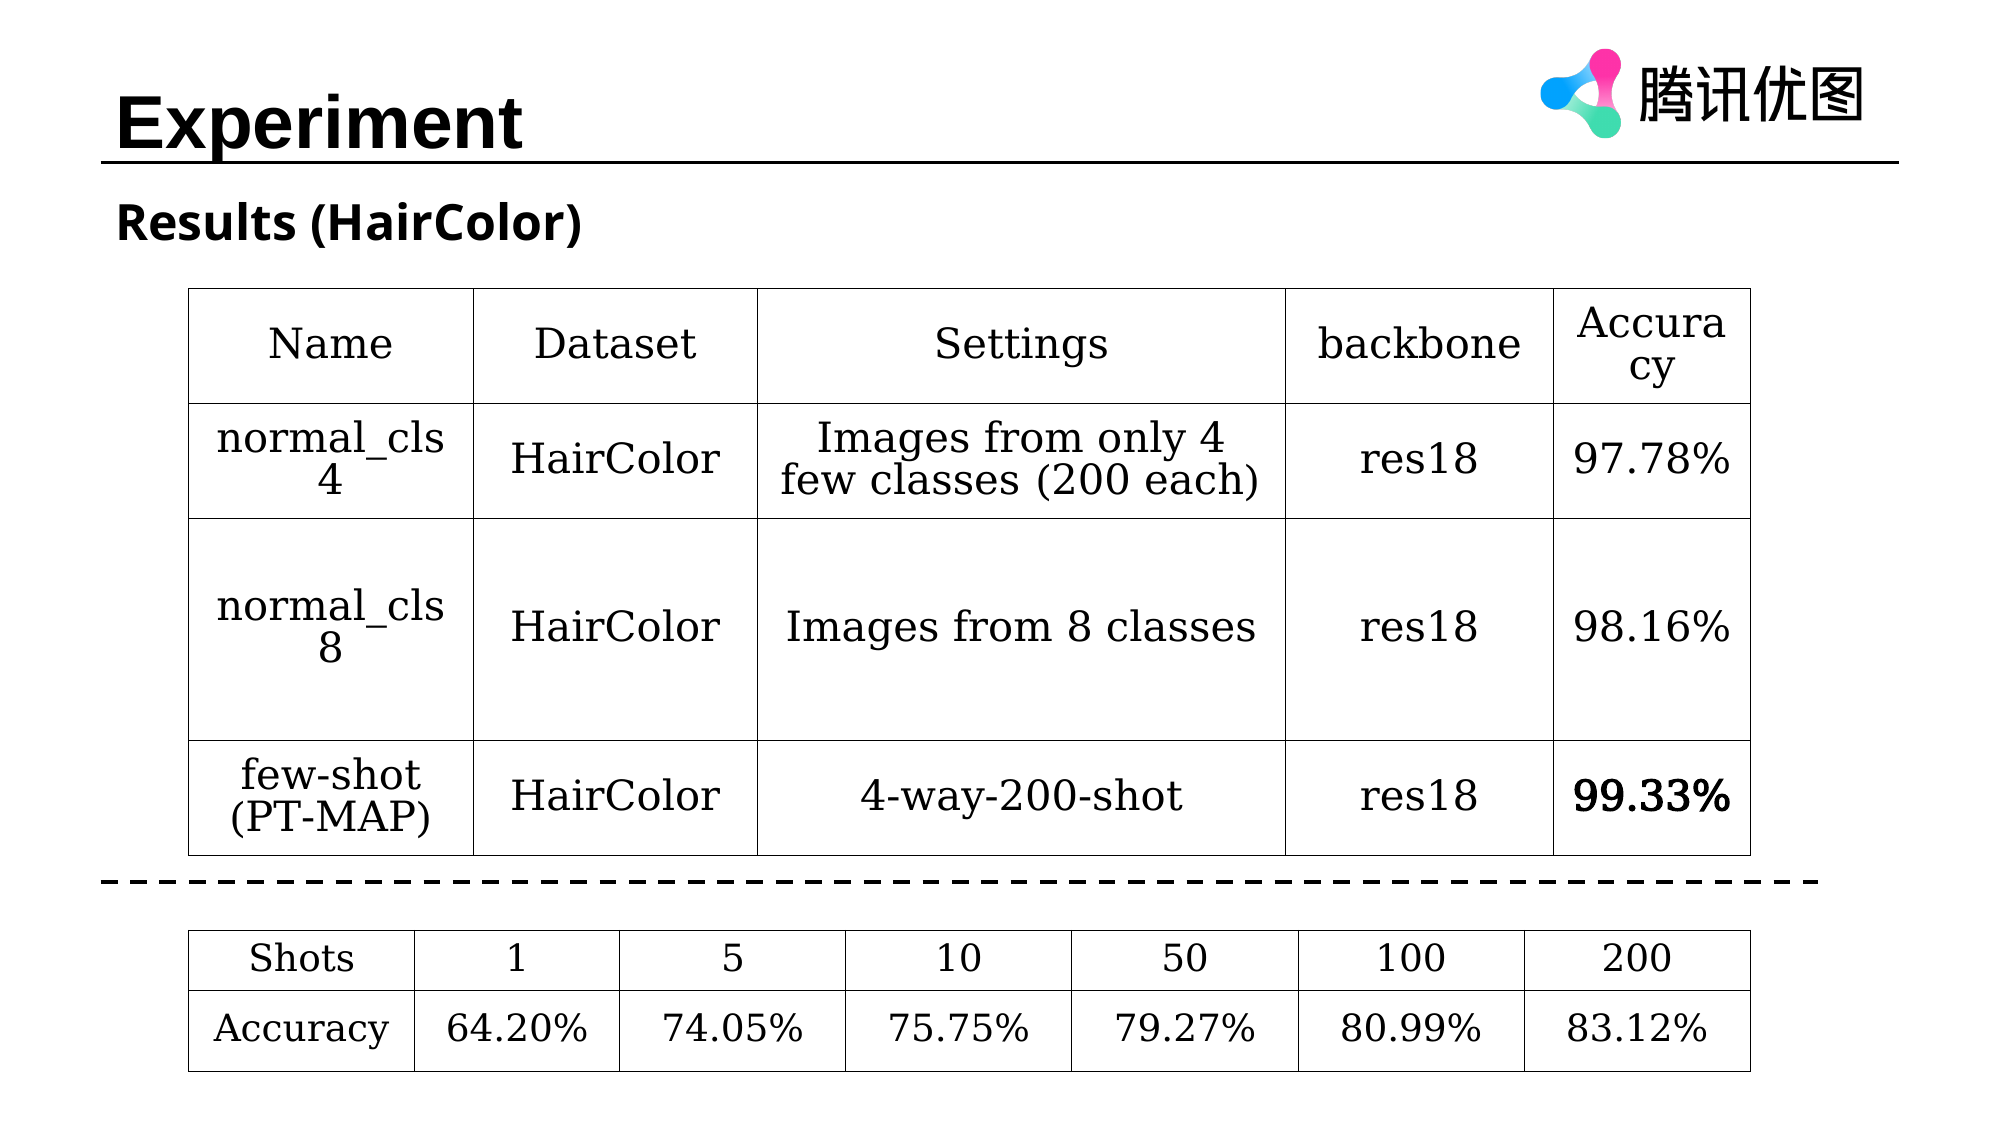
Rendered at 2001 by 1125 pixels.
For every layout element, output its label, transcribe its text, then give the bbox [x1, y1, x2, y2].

table_header 5 [620, 931, 845, 990]
table_cell Images from 8 classes [758, 519, 1285, 740]
table_header 200 [1525, 931, 1750, 990]
table_header Name [189, 289, 473, 403]
table_cell HairColor [474, 404, 757, 518]
table_cell res18 [1286, 404, 1553, 518]
table_header Settings [758, 289, 1285, 403]
table_cell 98.16% [1554, 519, 1750, 740]
table_header Shots [189, 931, 414, 990]
text_box Experiment [100, 66, 568, 161]
table_cell 83.12% [1525, 991, 1750, 1071]
table_header 50 [1072, 931, 1298, 990]
table_cell 80.99% [1299, 991, 1524, 1071]
table_cell HairColor [474, 741, 757, 855]
table_cell 64.20% [415, 991, 619, 1071]
table_header Accuracy [1554, 289, 1750, 403]
text_box Experiment [100, 163, 568, 172]
table_cell Images from only 4 few classes (200 each) [758, 404, 1285, 518]
table_cell res18 [1286, 741, 1553, 855]
table_header backbone [1286, 289, 1553, 403]
table_cell 74.05% [620, 991, 845, 1071]
table_header 1 [415, 931, 619, 990]
table_cell res18 [1286, 519, 1553, 740]
table_cell normal_cls8 [189, 519, 473, 740]
table_cell 99.33% [1554, 741, 1750, 855]
table_header Dataset [474, 289, 757, 403]
table_cell 79.27% [1072, 991, 1298, 1071]
table_cell 4-way-200-shot [758, 741, 1285, 855]
table_header 100 [1299, 931, 1524, 990]
table_cell few-shot (PT-MAP) [189, 741, 473, 855]
table_cell 75.75% [846, 991, 1071, 1071]
table_cell 97.78% [1554, 404, 1750, 518]
table_cell HairColor [474, 519, 757, 740]
table_cell normal_cls4 [189, 404, 473, 518]
picture [1539, 47, 1863, 140]
table_cell Accuracy [189, 991, 414, 1071]
text_box Results (HairColor) [100, 182, 1904, 258]
table_header 10 [846, 931, 1071, 990]
